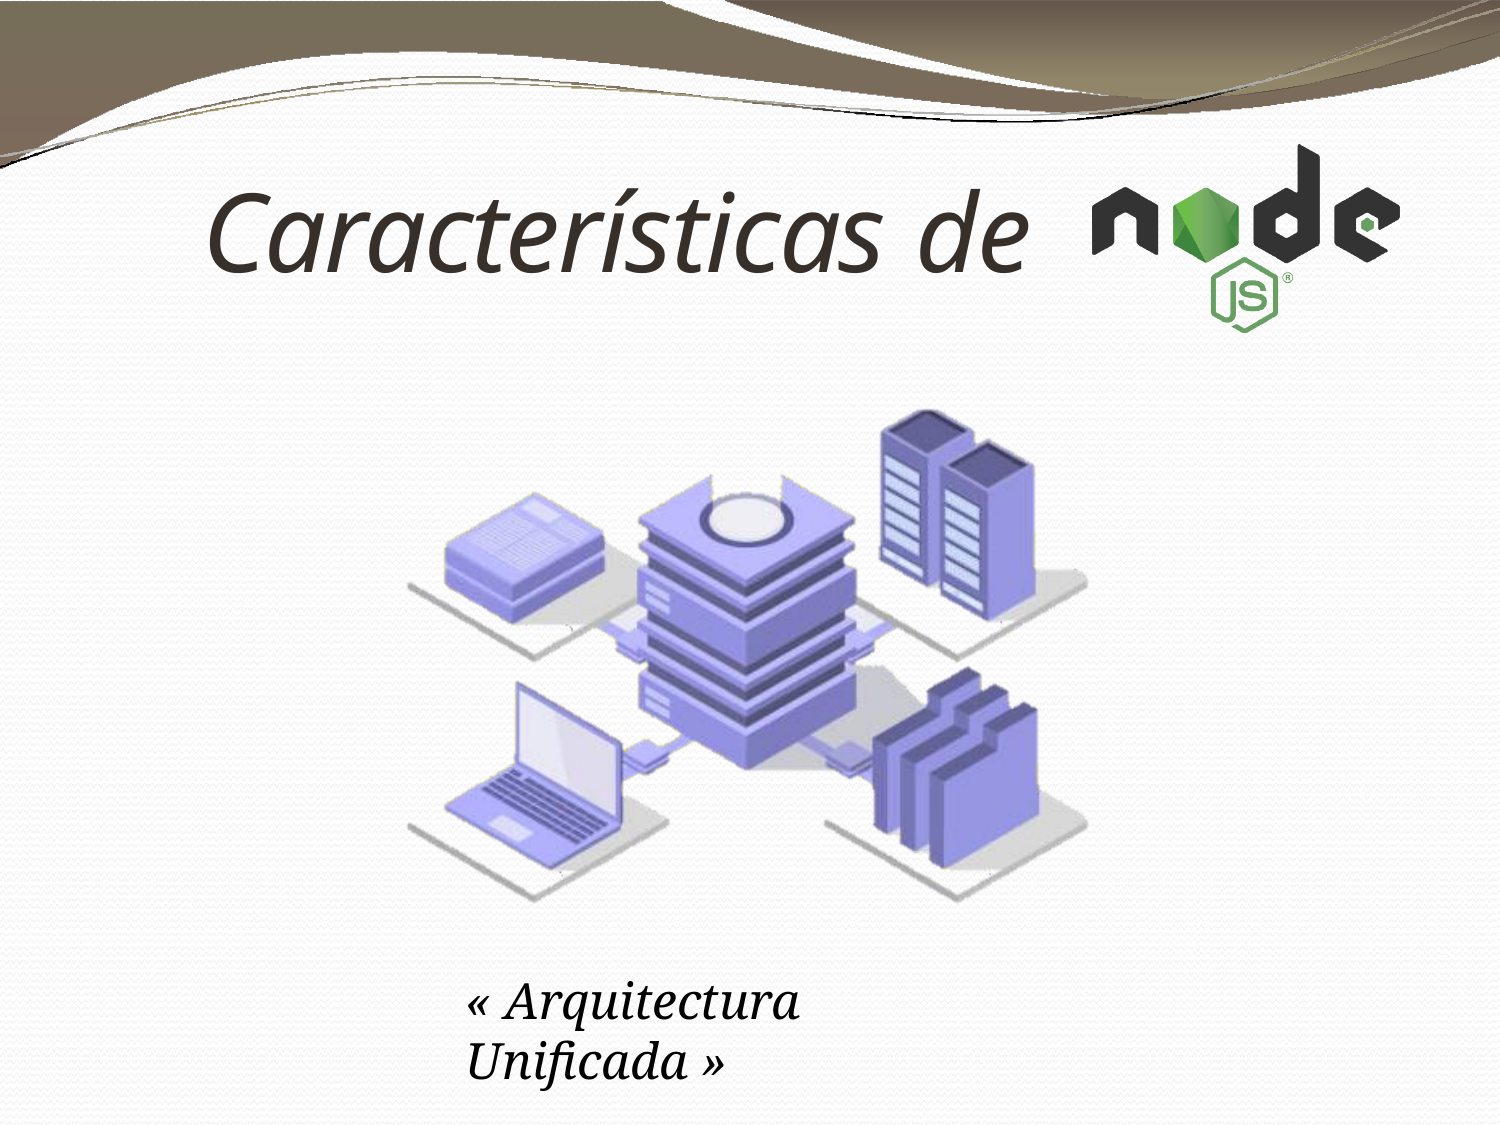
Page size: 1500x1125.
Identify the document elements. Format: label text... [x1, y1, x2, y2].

text_box « Arquitectura Unificada » [463, 977, 1031, 1090]
picture [0, 0, 1500, 1125]
title Características de [200, 161, 1059, 352]
